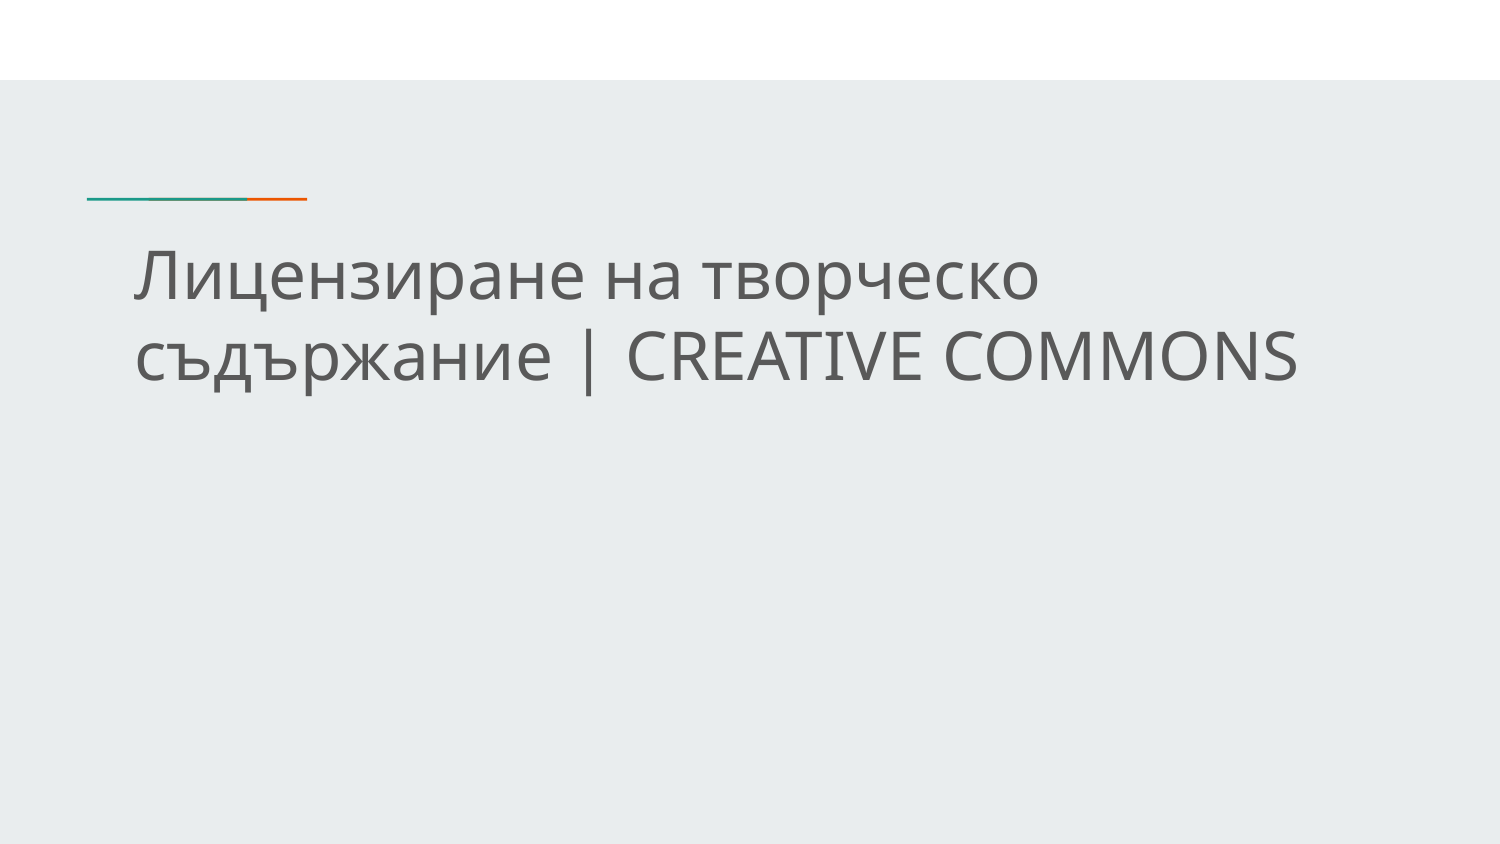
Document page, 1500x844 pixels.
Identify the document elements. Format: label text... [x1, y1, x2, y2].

title Лицензиране на творческо съдържание | CREATIVE COMMONS [119, 216, 1381, 490]
